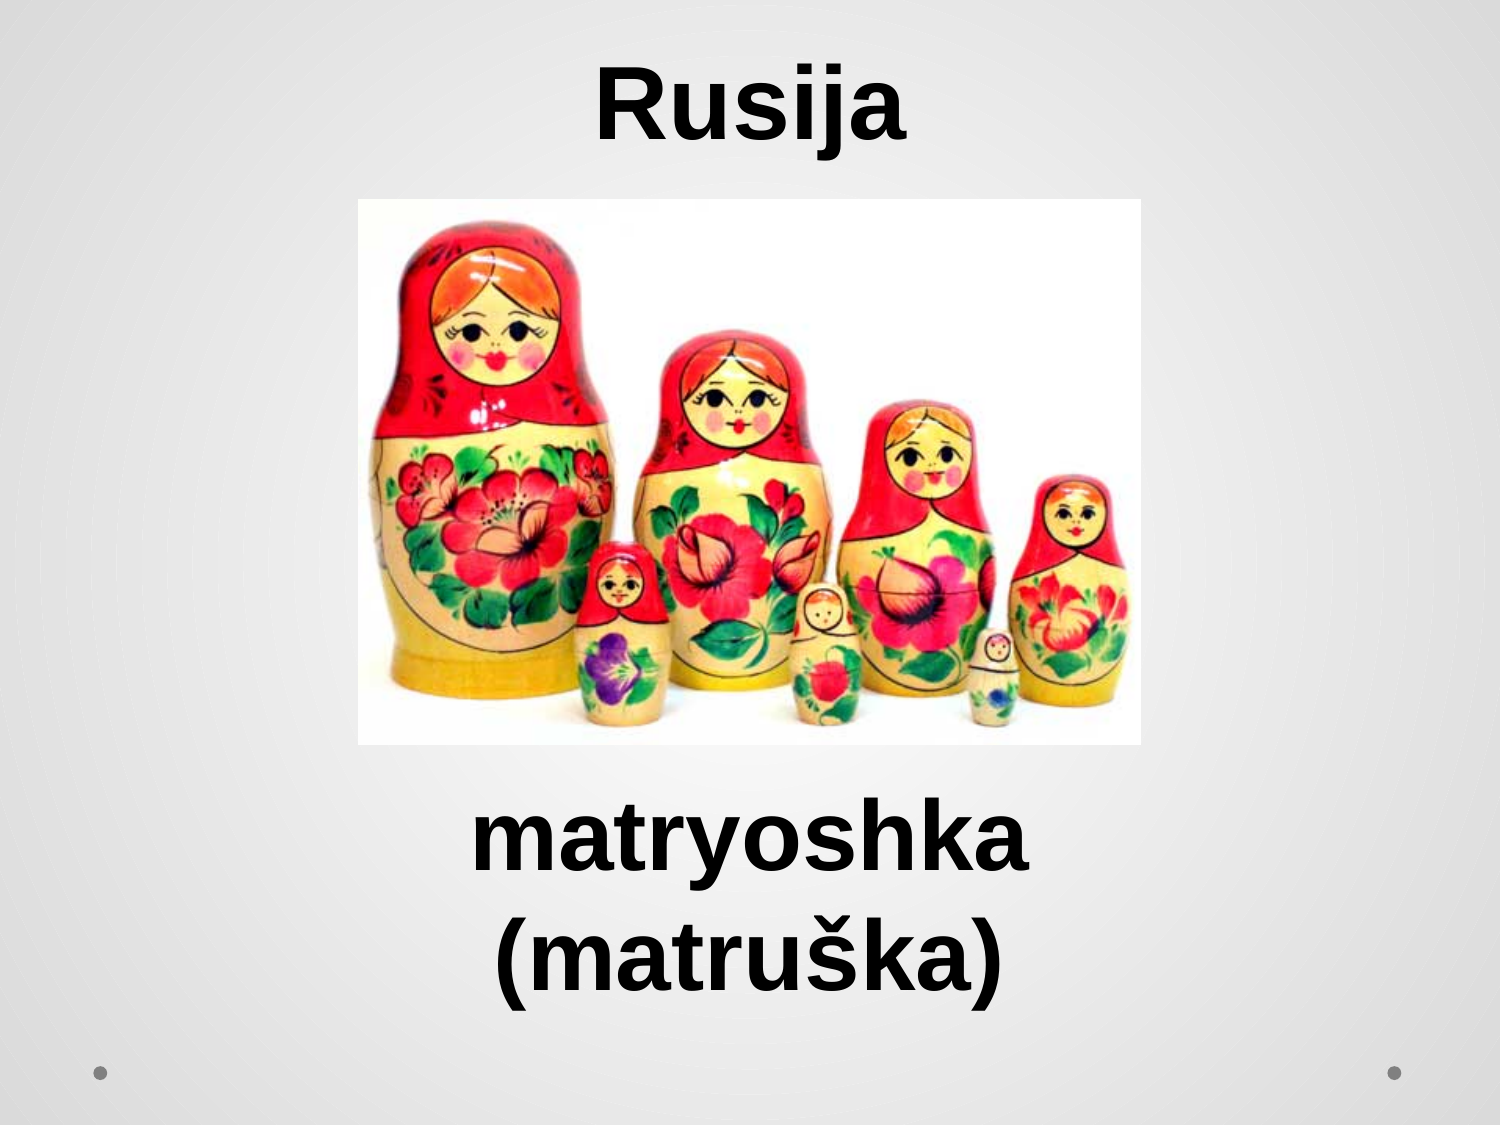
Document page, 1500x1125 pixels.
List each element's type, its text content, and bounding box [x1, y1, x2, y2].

text_box matryoshka (matruška) [377, 763, 1122, 1018]
picture [358, 199, 1141, 746]
title Rusija [75, 30, 1425, 168]
